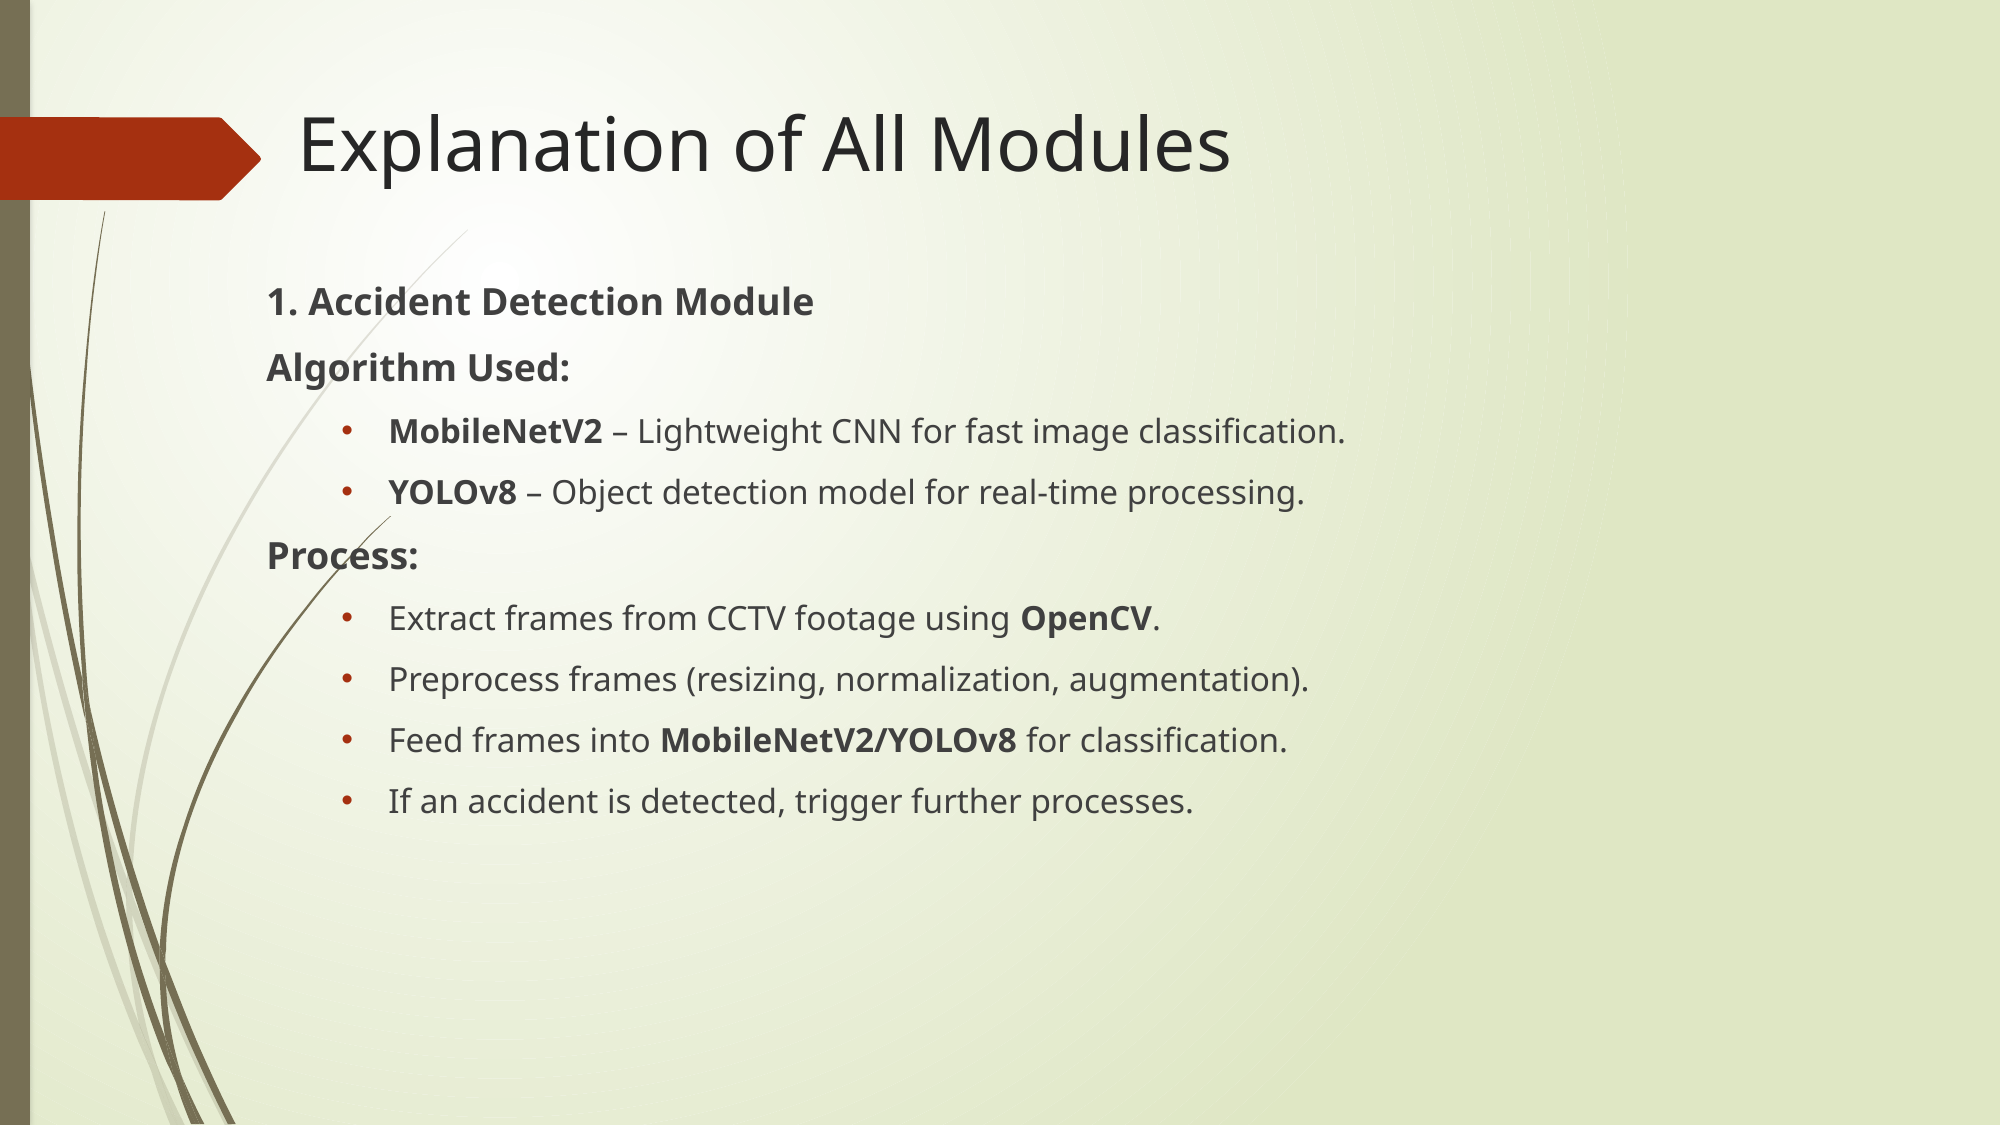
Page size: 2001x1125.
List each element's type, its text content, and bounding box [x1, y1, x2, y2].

list 1. Accident Detection Module Algorithm Used: MobileNetV2 – Lightweight CNN for fast image classification. YOLOv8 – Object detection model for real-time processing. Process: Extract frames from CCTV footage using OpenCV. Preprocess frames (resizing, normalization, augmentation). Feed frames into MobileNetV2/YOLOv8 for classification. If an accident is detected, trigger further processes. [251, 270, 1718, 985]
title Explanation of All Modules [282, 89, 1745, 300]
